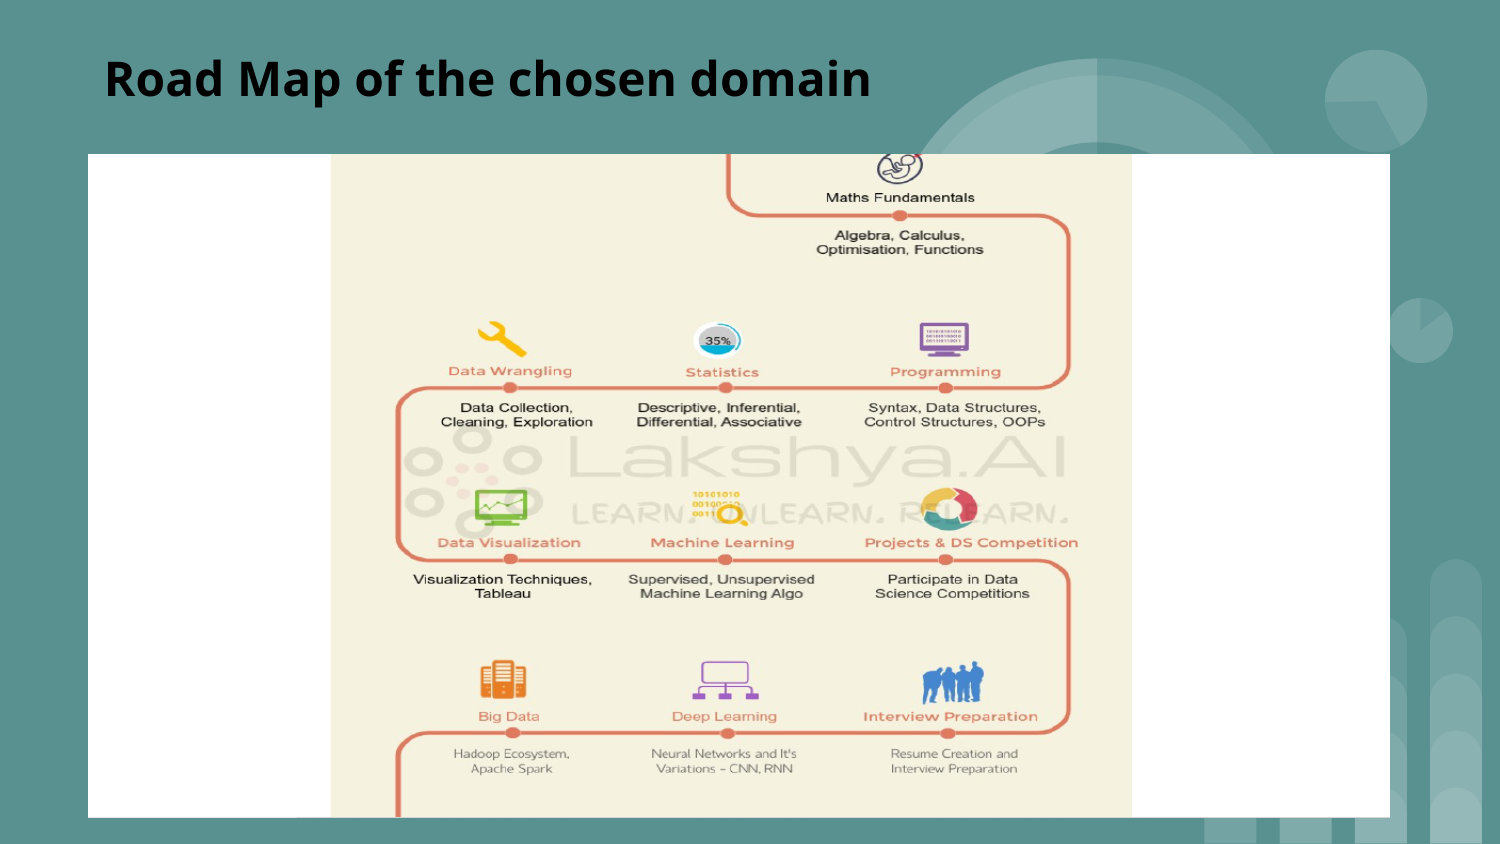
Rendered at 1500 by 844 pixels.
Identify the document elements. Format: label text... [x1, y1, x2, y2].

title Road Map of the chosen domain [88, 0, 1341, 153]
picture [88, 153, 1391, 818]
